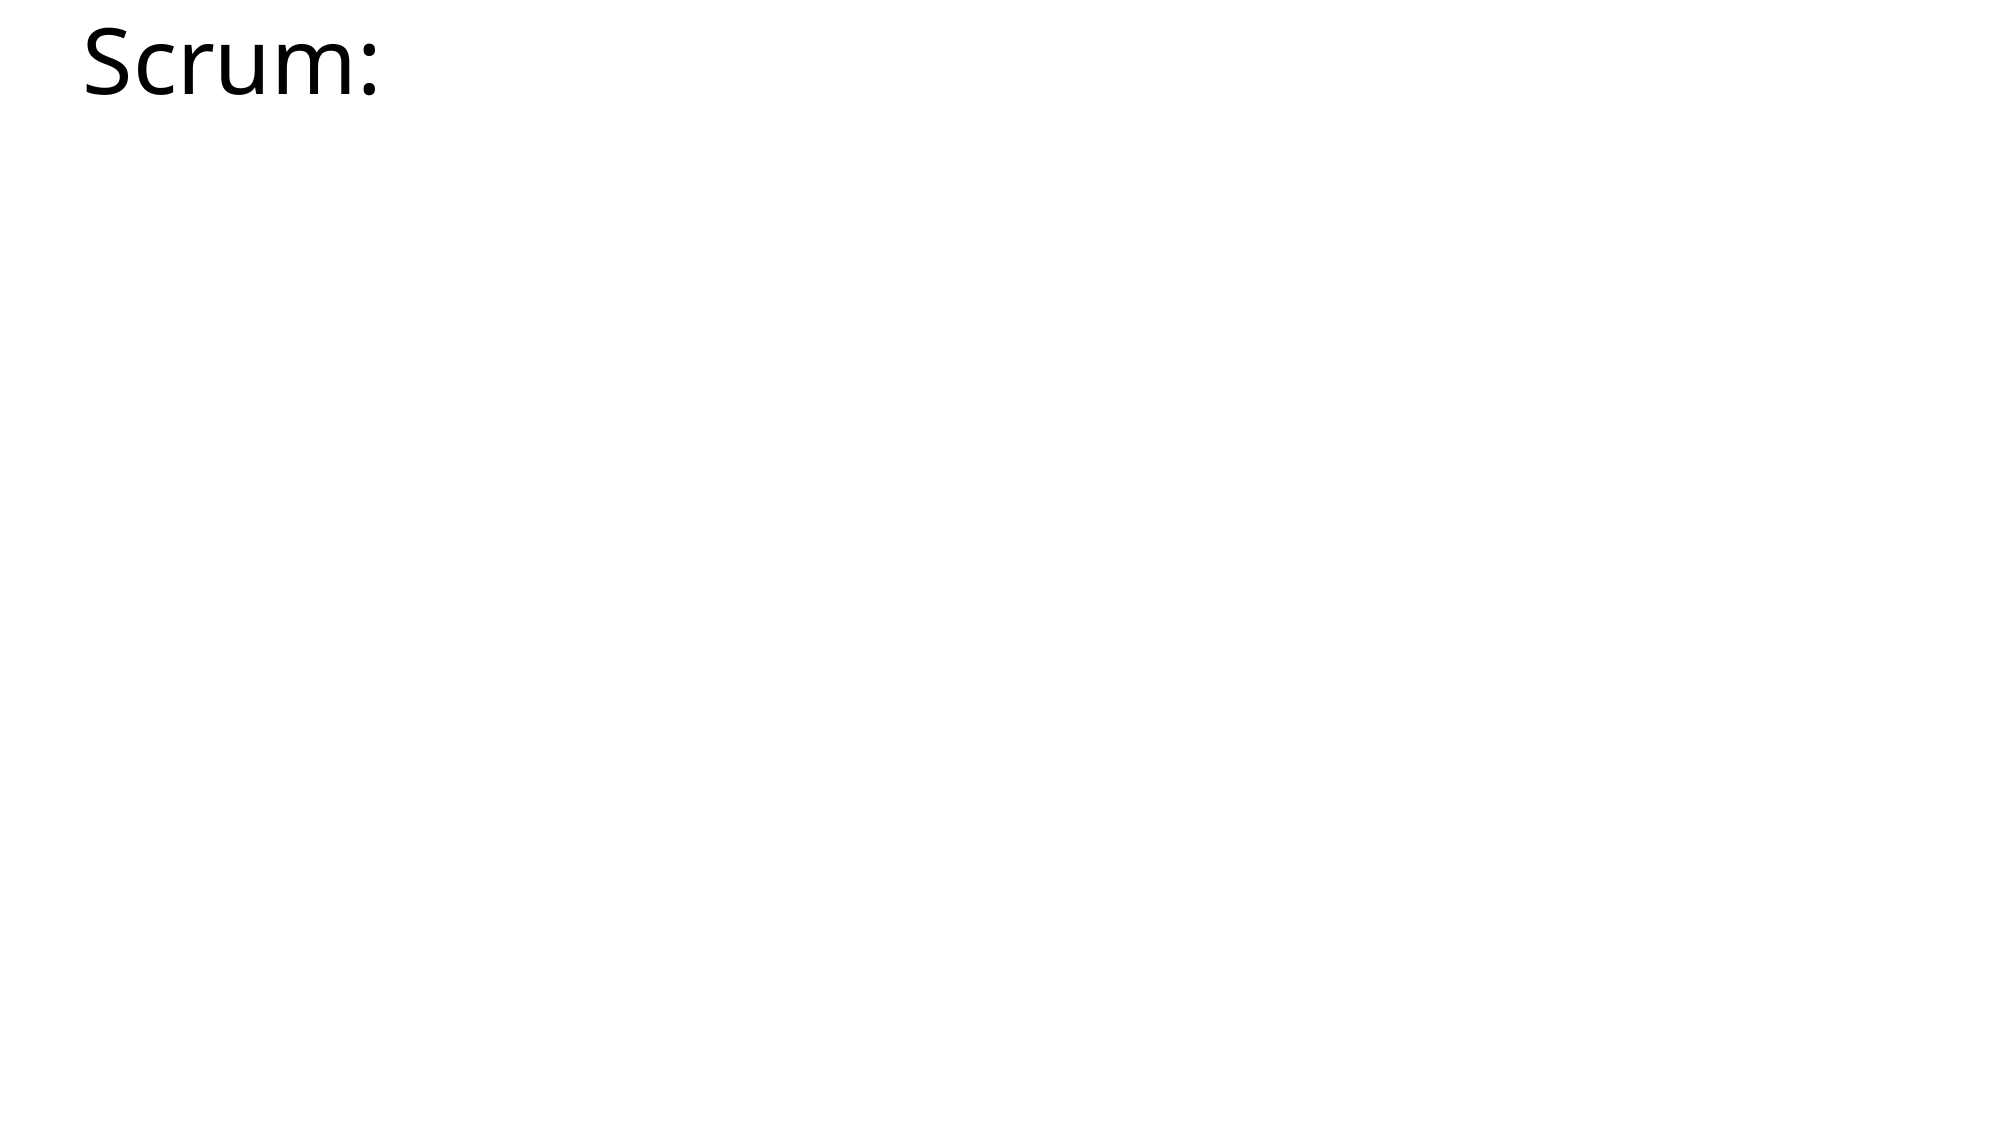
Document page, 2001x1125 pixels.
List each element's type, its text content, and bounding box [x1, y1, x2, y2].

title Scrum: [67, 0, 1793, 131]
